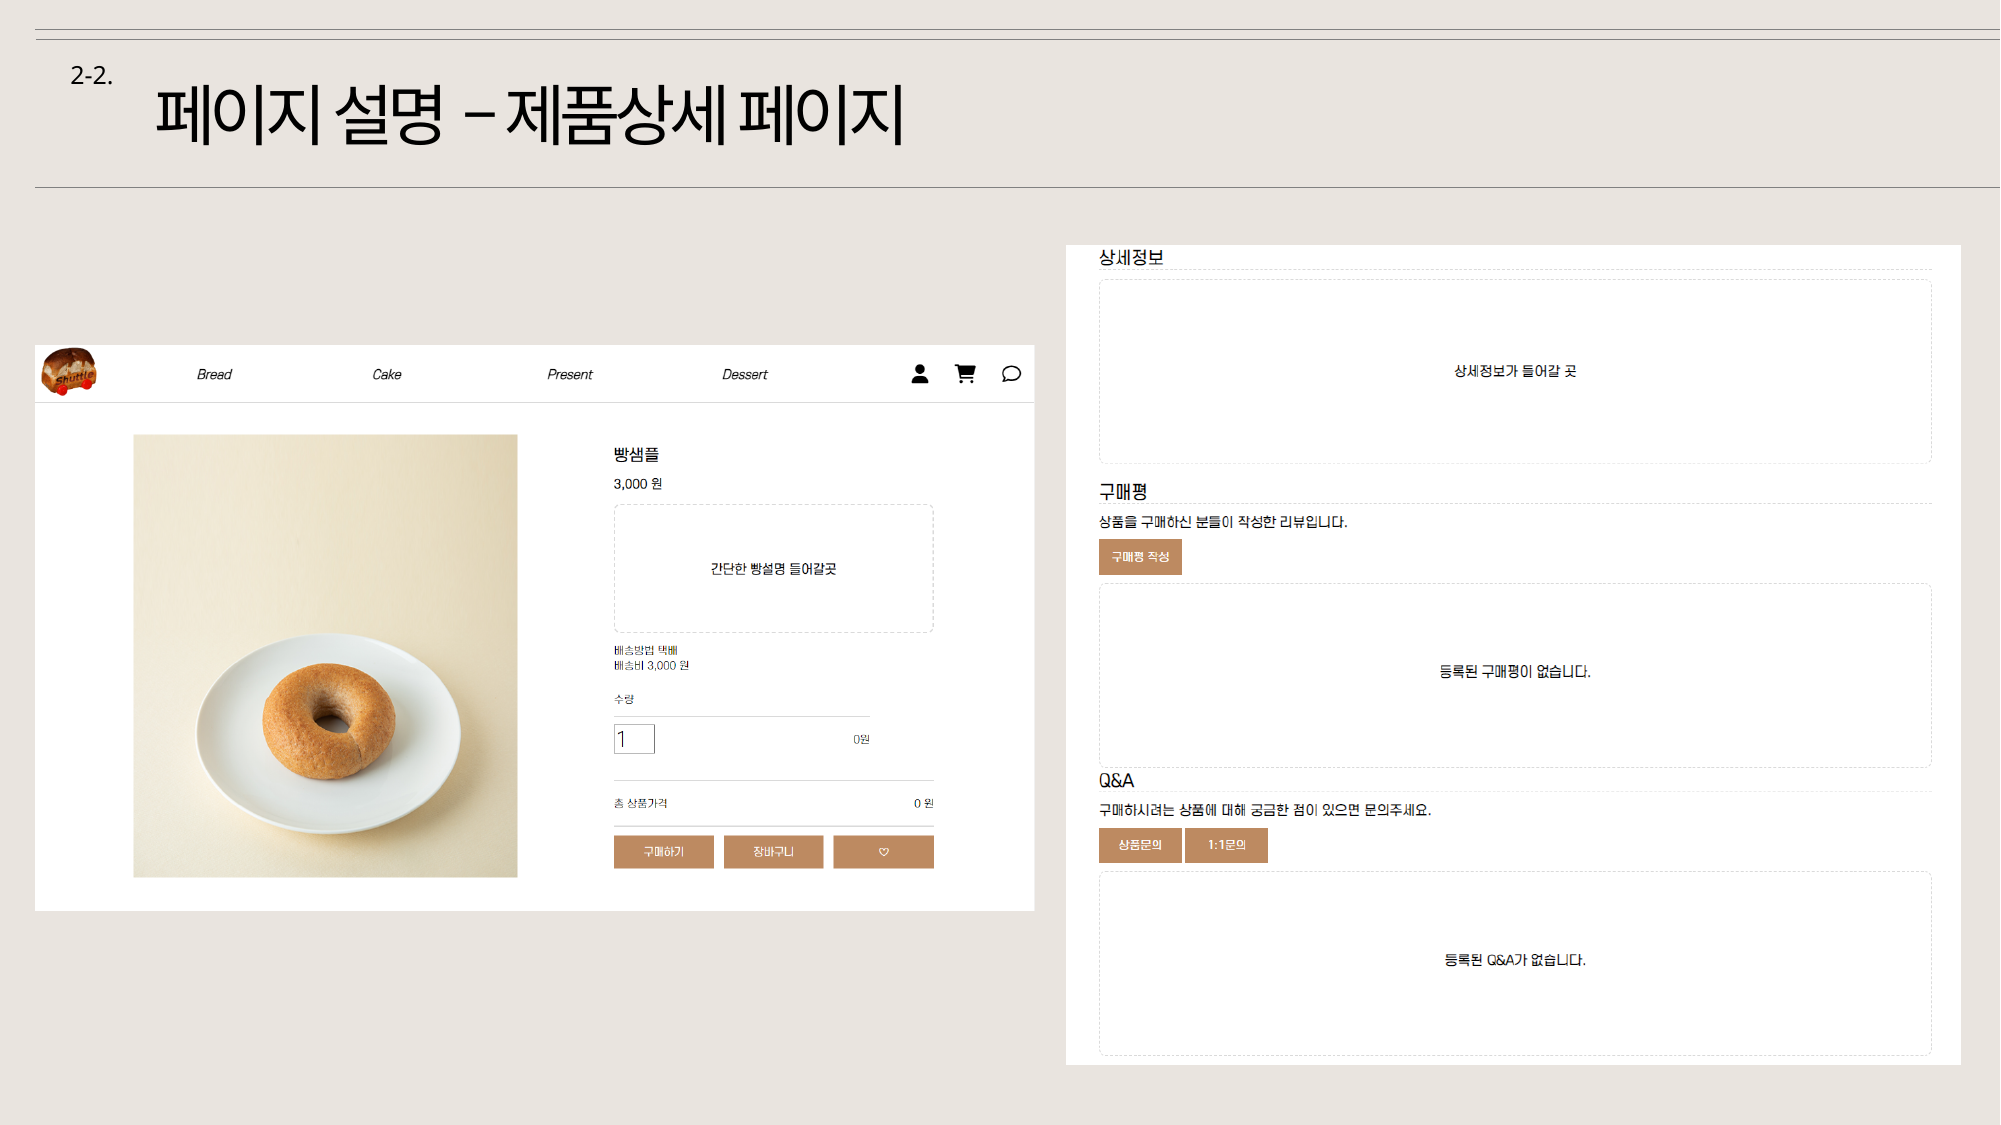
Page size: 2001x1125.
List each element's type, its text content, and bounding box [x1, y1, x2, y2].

text_box 2-2. [55, 52, 129, 98]
picture [1065, 245, 1961, 1065]
text_box 페이지 설명 – 제품상세 페이지 [139, 66, 925, 162]
picture [35, 345, 1035, 911]
